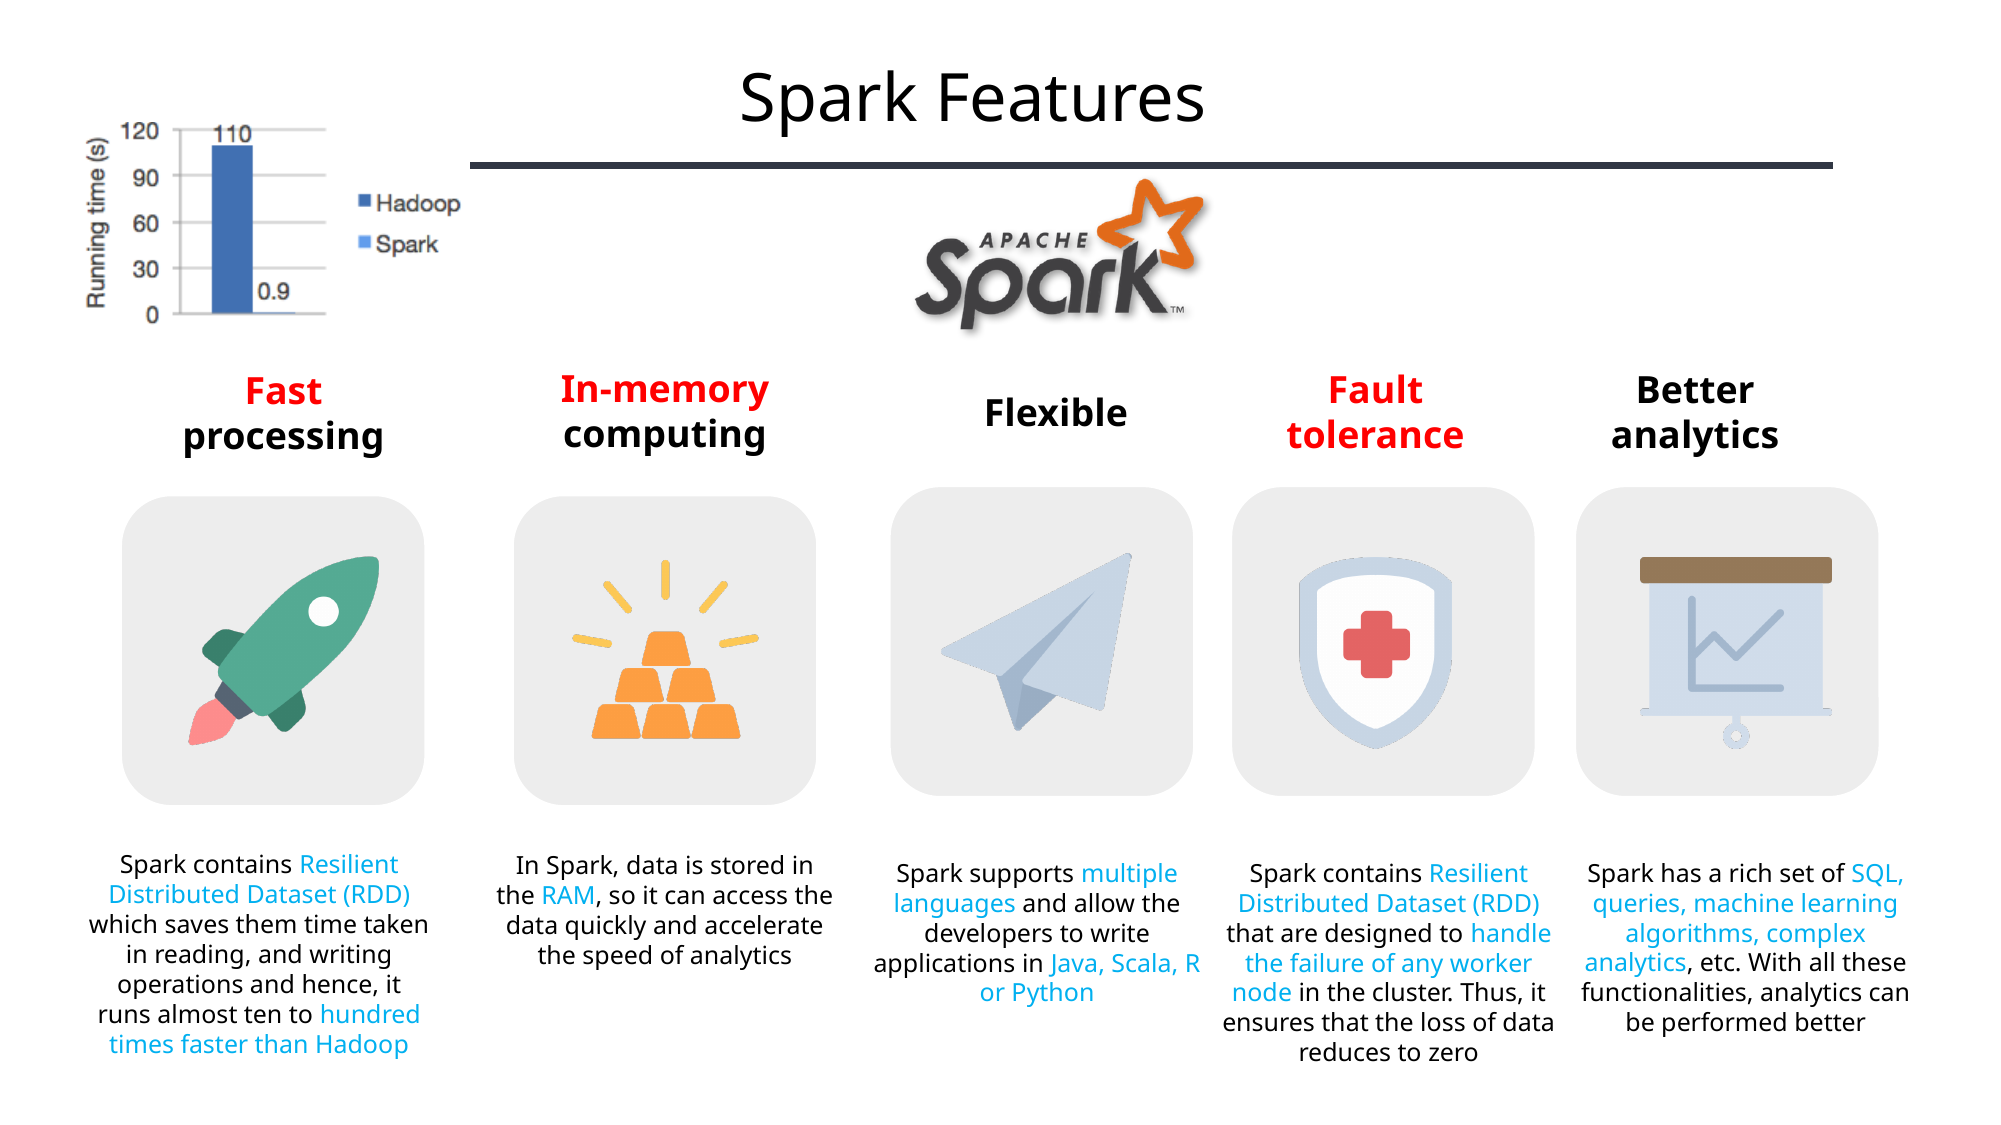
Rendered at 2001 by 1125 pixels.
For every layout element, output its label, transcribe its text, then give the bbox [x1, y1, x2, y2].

text_box Spark has a rich set of SQL, queries, machine learning algorithms, complex analytics, etc. With all these functionalities, analytics can be performed better [1560, 849, 1932, 1045]
picture [1279, 557, 1471, 749]
picture [1640, 557, 1832, 749]
text_box In-memory computing [532, 357, 798, 463]
text_box [1229, 484, 1538, 800]
text_box Spark Features [256, 47, 1690, 142]
picture [913, 177, 1204, 332]
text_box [512, 494, 818, 807]
text_box [470, 161, 1834, 171]
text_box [889, 485, 1195, 798]
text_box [120, 494, 426, 807]
text_box Fast processing [150, 359, 417, 464]
text_box Better analytics [1562, 358, 1828, 464]
text_box Fault tolerance [1242, 358, 1509, 464]
text_box Spark contains Resilient Distributed Dataset (RDD) which saves them time taken in reading, and writing operations and hence, it runs almost ten to hundred times faster than Hadoop [73, 841, 445, 1066]
picture [77, 122, 470, 325]
text_box Flexible [923, 381, 1189, 441]
text_box In Spark, data is stored in the RAM, so it can access the data quickly and accelerate the speed of analytics [479, 842, 851, 977]
text_box [1573, 484, 1882, 800]
text_box Spark supports multiple languages and allow the developers to write applications in Java, Scala, R or Python [851, 849, 1203, 1015]
text_box Spark contains Resilient Distributed Dataset (RDD) that are designed to handle the failure of any worker node in the cluster. Thus, it ensures that the loss of data reduces to zero [1203, 849, 1575, 1075]
